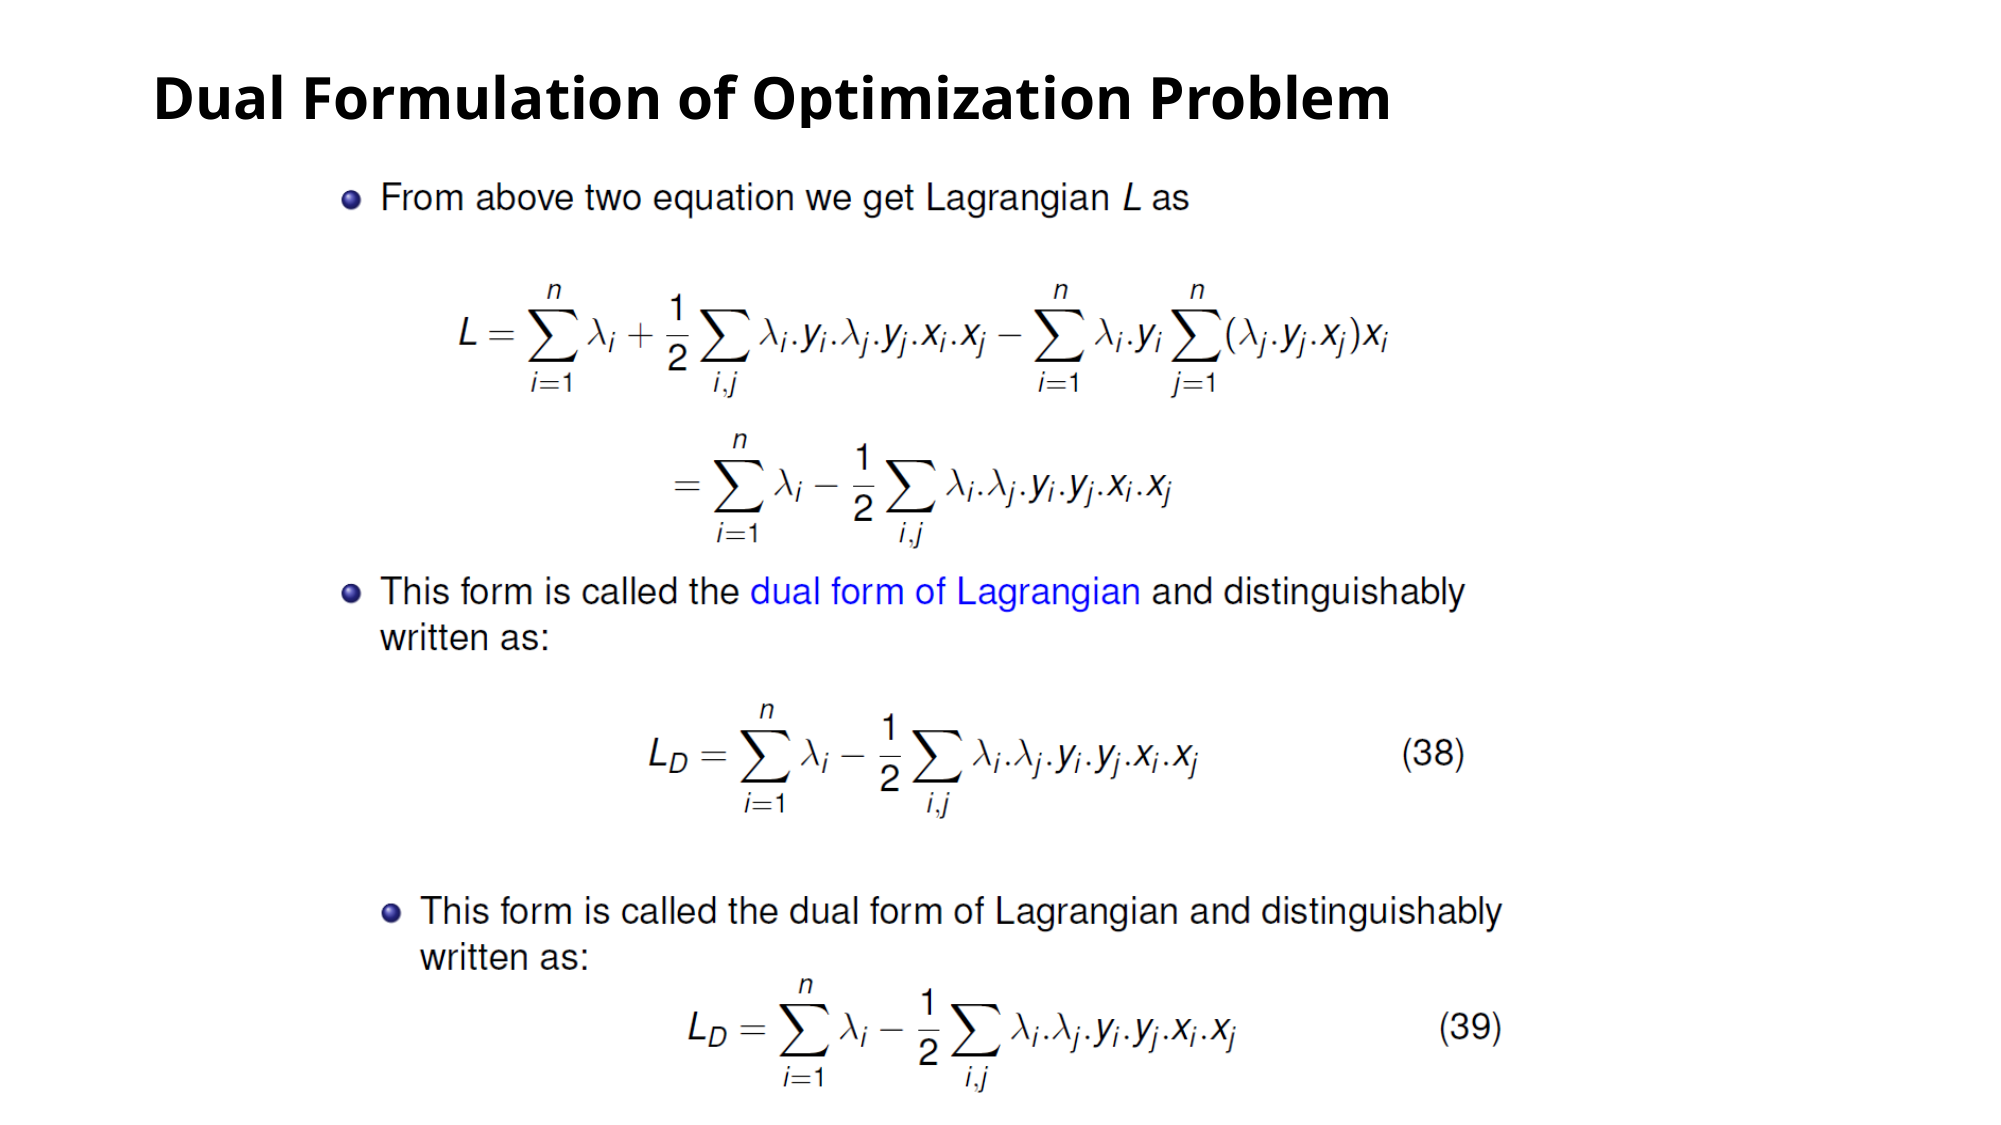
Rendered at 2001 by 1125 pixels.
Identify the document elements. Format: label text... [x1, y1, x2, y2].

title Dual Formulation of Optimization Problem [137, 59, 1863, 142]
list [297, 128, 1473, 835]
picture [333, 833, 1509, 1125]
